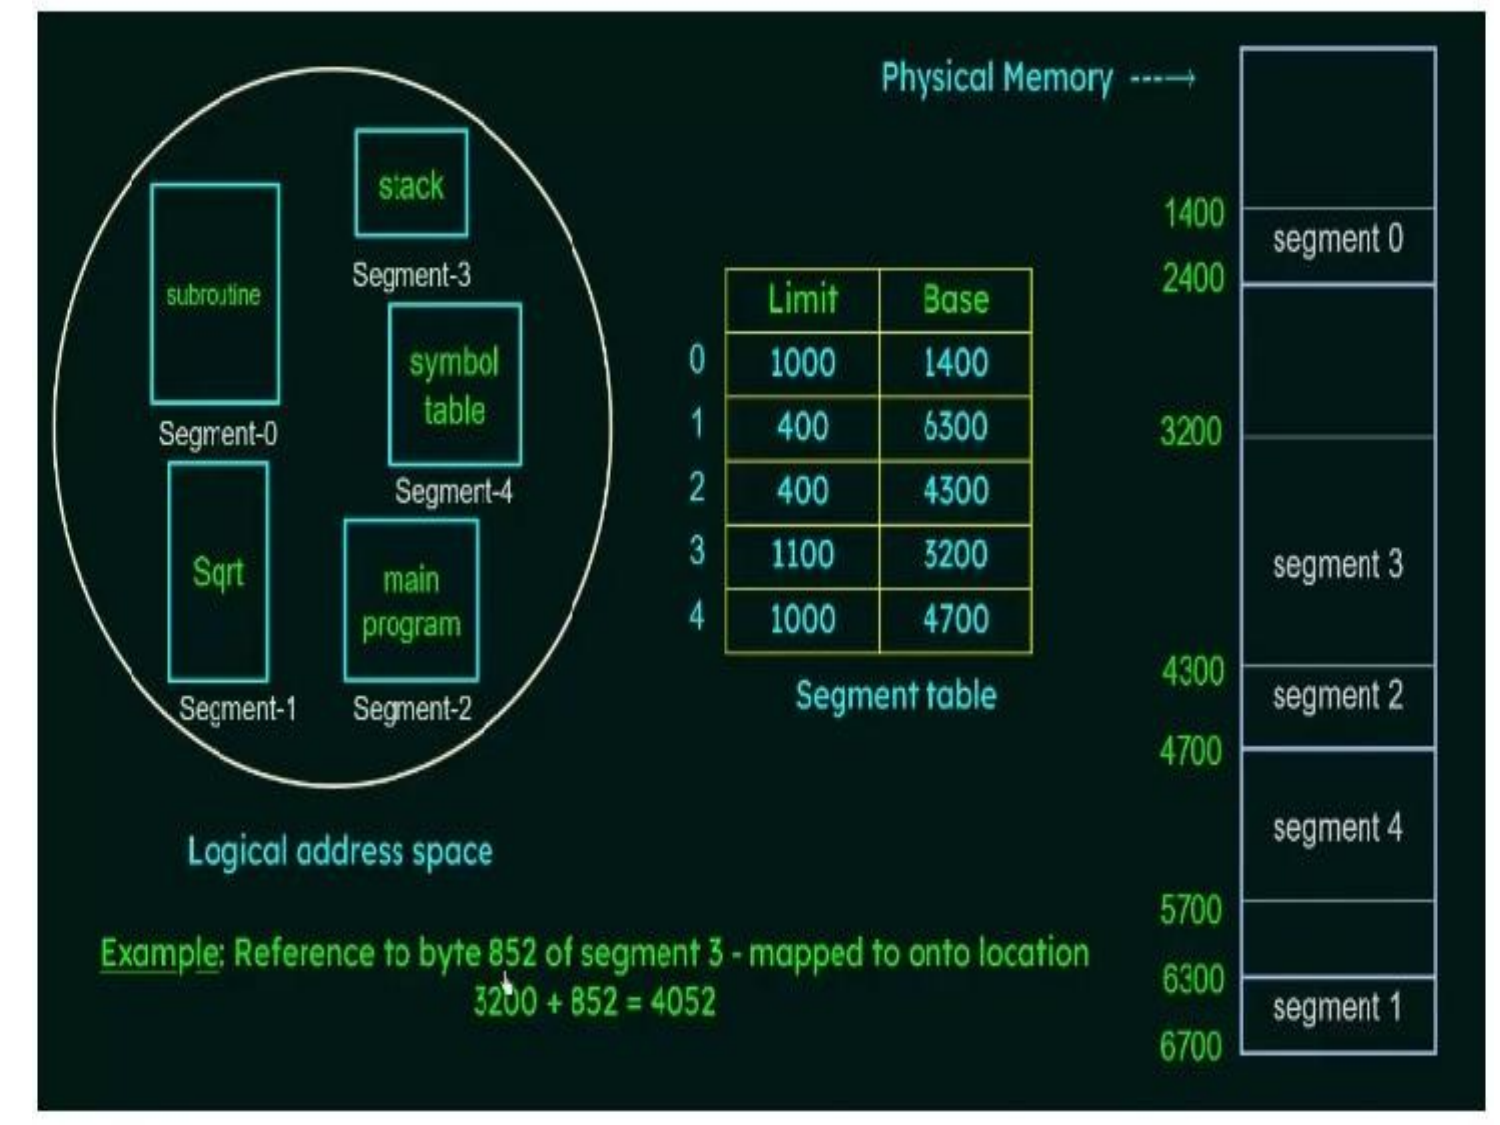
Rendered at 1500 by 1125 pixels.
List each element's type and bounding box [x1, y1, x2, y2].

text_box [32, 0, 1494, 1125]
